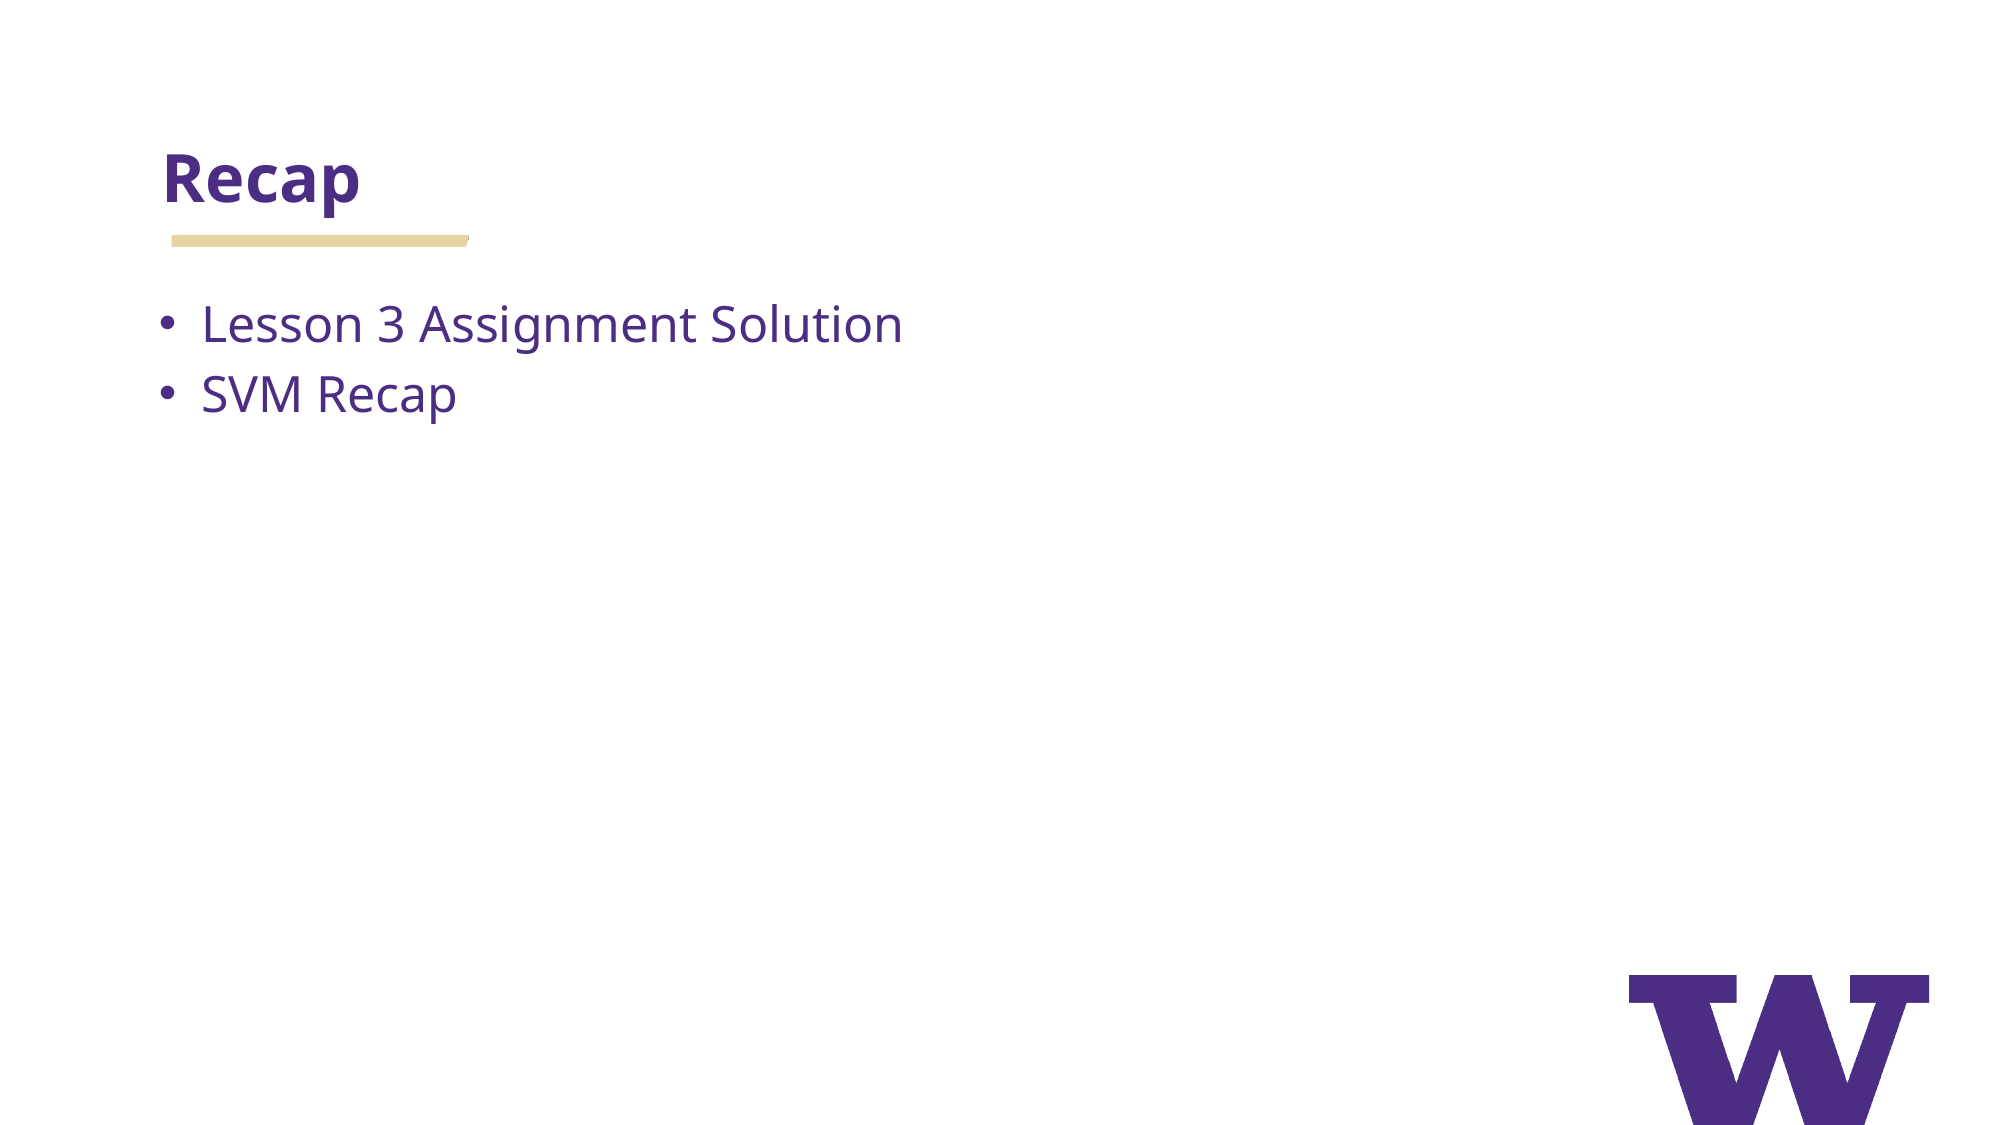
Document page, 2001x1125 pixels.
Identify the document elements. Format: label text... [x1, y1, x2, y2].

picture [1629, 975, 1930, 1125]
list Lesson 3 Assignment Solution SVM Recap [144, 284, 1937, 944]
title Recap [146, 60, 1937, 224]
picture [171, 235, 469, 247]
